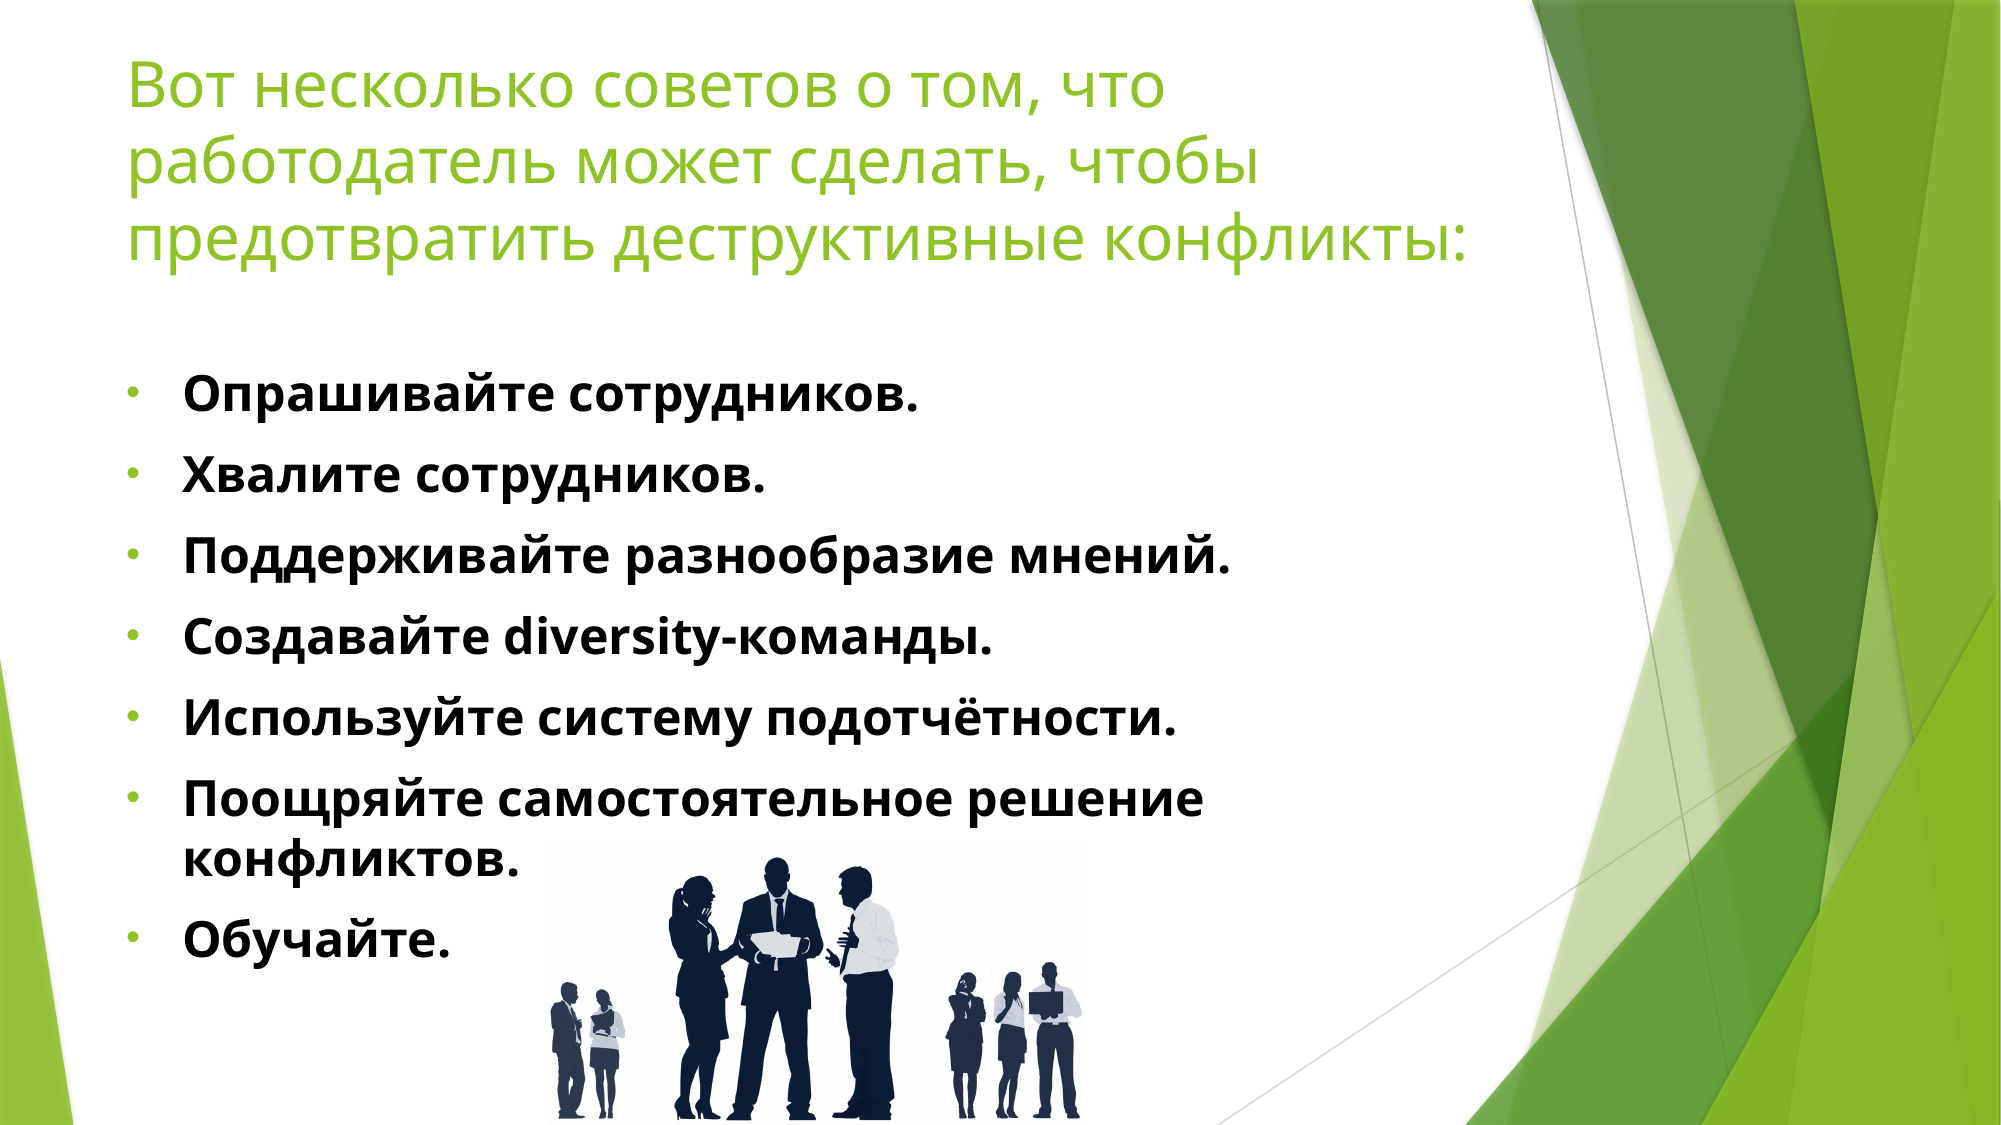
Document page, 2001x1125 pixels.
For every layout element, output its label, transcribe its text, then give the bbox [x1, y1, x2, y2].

title Вот несколько советов о том, что работодатель может сделать, чтобы предотвратить деструктивные конфликты: [111, 36, 1522, 317]
picture [547, 842, 1085, 1125]
list Опрашивайте сотрудников. Хвалите сотрудников. Поддерживайте разнообразие мнений. Создавайте diversity-команды. Используйте систему подотчётности. Поощряйте самостоятельное решение конфликтов. Обучайте. [111, 354, 1522, 992]
